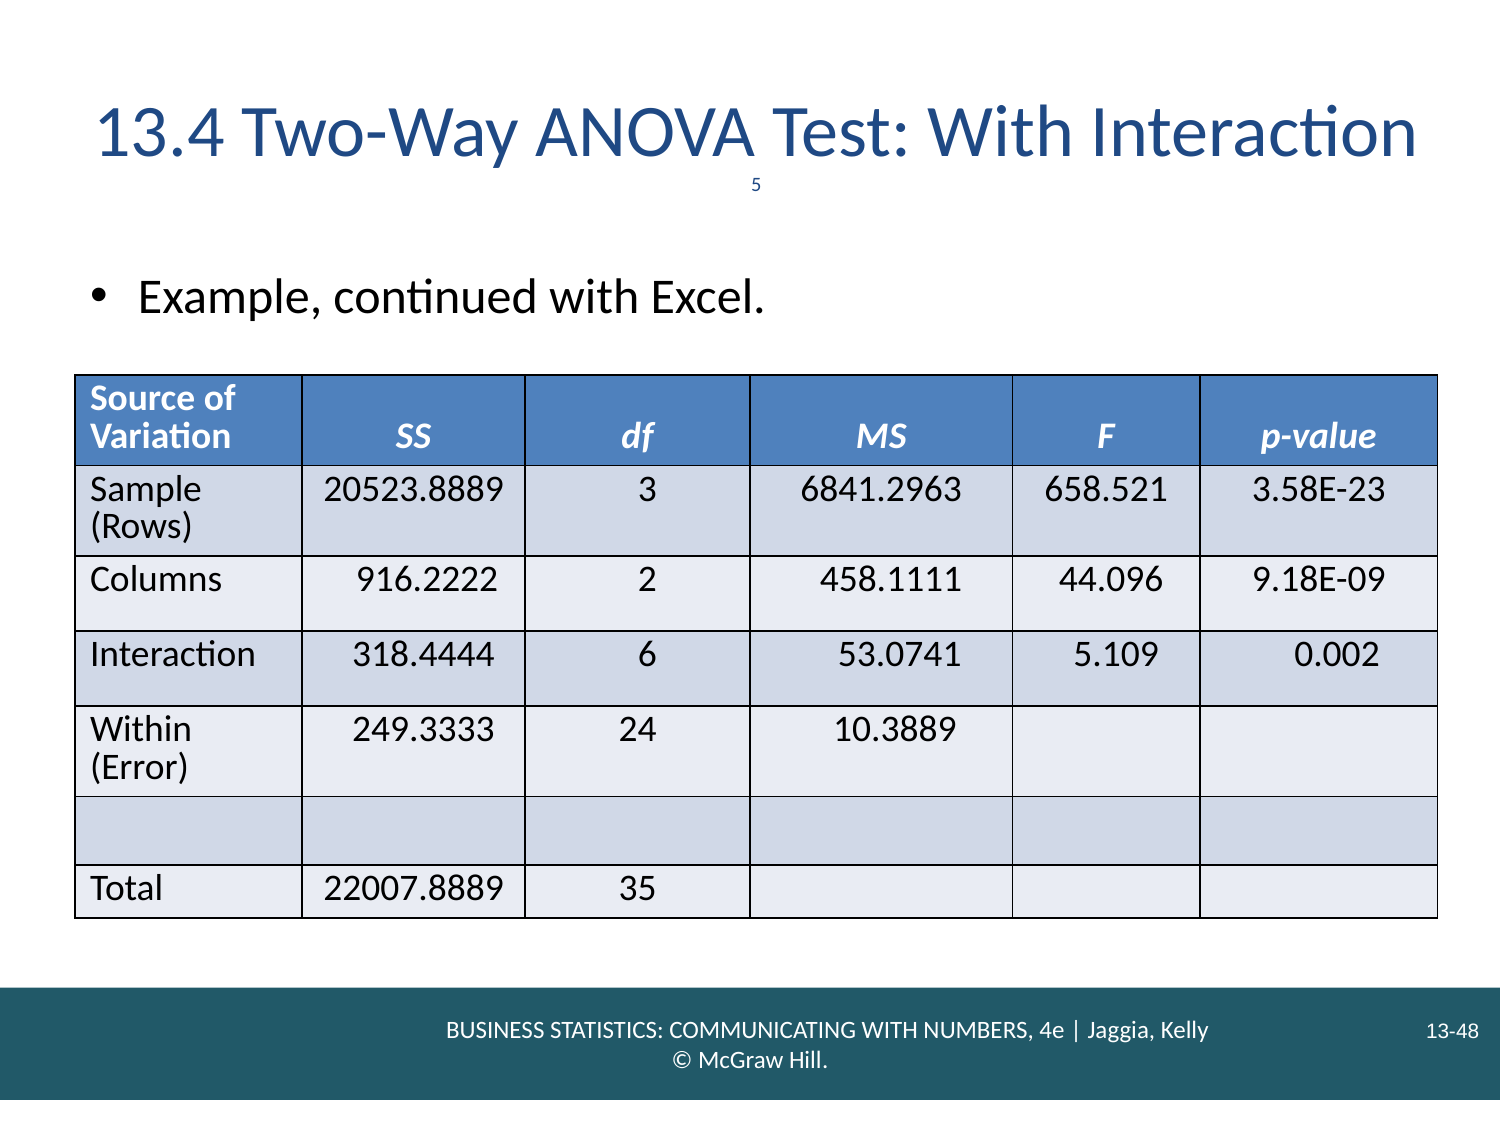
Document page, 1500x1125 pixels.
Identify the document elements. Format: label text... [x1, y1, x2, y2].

table_cell 53.0741 [751, 632, 1012, 705]
table_cell 6841.2963 [751, 466, 1012, 555]
table_cell [1201, 797, 1437, 864]
table_cell Sample (Rows) [76, 466, 301, 555]
table_cell 658.521 [1013, 466, 1199, 555]
table_cell 916.2222 [303, 557, 524, 630]
table_cell 3 [526, 466, 749, 555]
table_header p-value [1201, 376, 1437, 465]
table_cell Interaction [76, 632, 301, 705]
table_cell [76, 797, 301, 864]
table_header M S [751, 376, 1012, 465]
table_cell 9.18E-09 [1201, 557, 1437, 630]
table_cell 2 [526, 557, 749, 630]
table_header Source of Variation [76, 376, 301, 465]
table_cell Within (Error) [76, 707, 301, 796]
table_header d f [526, 376, 749, 465]
table_cell Total [76, 866, 301, 917]
table_cell 22007.8889 [303, 866, 524, 917]
table_cell 5.109 [1013, 632, 1199, 705]
table_cell 458.1111 [751, 557, 1012, 630]
table_cell [1013, 797, 1199, 864]
table_cell Columns [76, 557, 301, 630]
list Example, continued with Excel. [75, 262, 1438, 340]
table_cell [303, 797, 524, 864]
table_cell 10.3889 [751, 707, 1012, 796]
table_header F [1013, 376, 1199, 465]
table_cell [751, 797, 1012, 864]
table_cell 24 [526, 707, 749, 796]
table_cell [526, 797, 749, 864]
table_cell 20523.8889 [303, 466, 524, 555]
table_cell 249.3333 [303, 707, 524, 796]
table_cell [1201, 707, 1437, 796]
table_cell 318.4444 [303, 632, 524, 705]
table_cell 0.002 [1201, 632, 1437, 705]
table_cell [1013, 707, 1199, 796]
table_cell 44.096 [1013, 557, 1199, 630]
table_cell [751, 866, 1012, 917]
title 13.4 Two-Way ANOVA Test: With Interaction 5 [75, 45, 1438, 233]
table_cell [1013, 866, 1199, 917]
table_header S S [303, 376, 524, 465]
table_cell 3.58E-23 [1201, 466, 1437, 555]
table_cell [1201, 866, 1437, 917]
table_cell 6 [526, 632, 749, 705]
table_cell 35 [526, 866, 749, 917]
